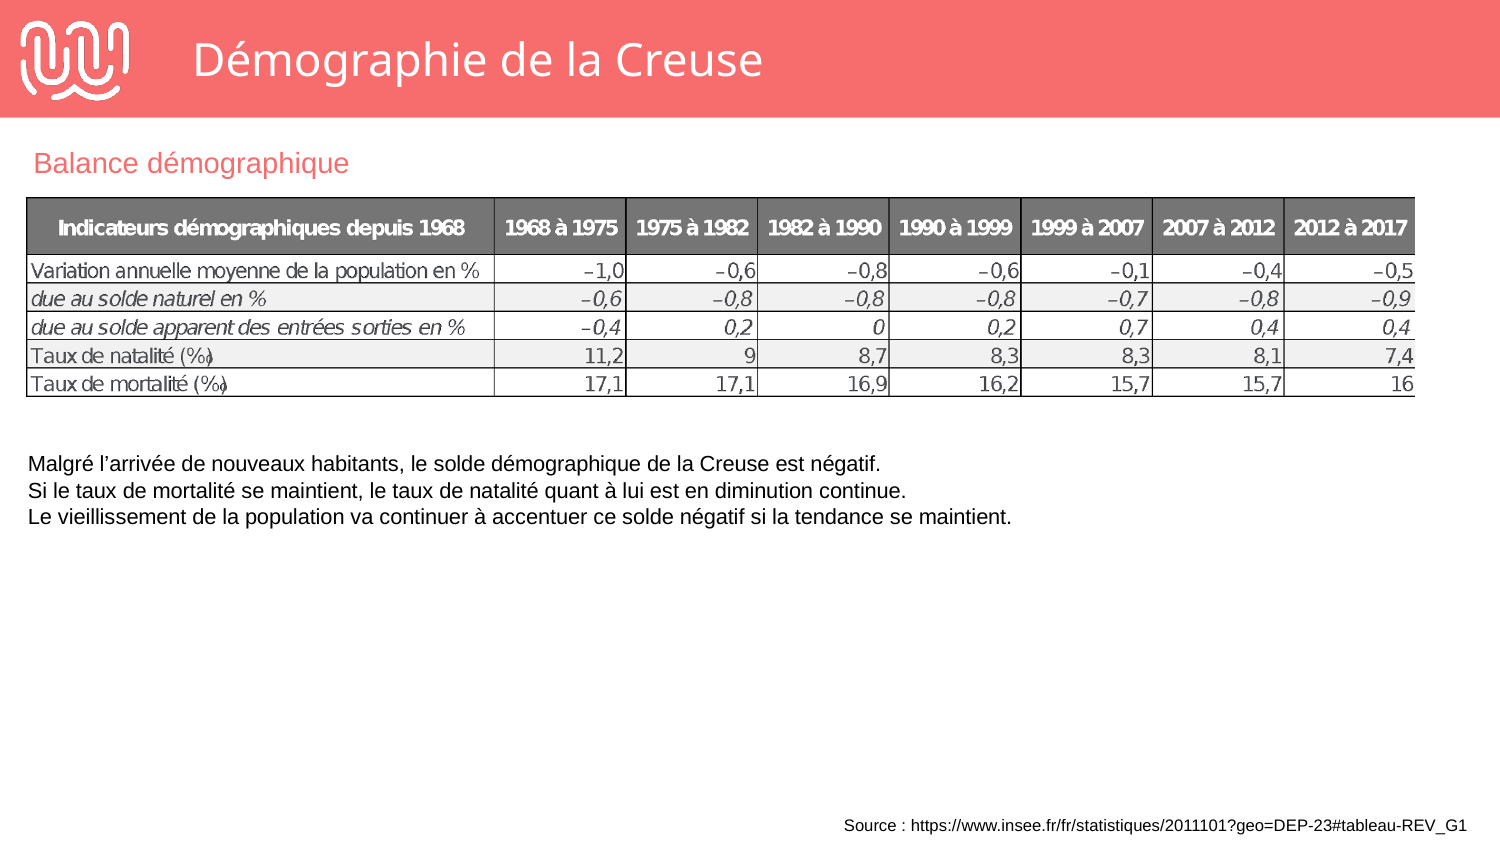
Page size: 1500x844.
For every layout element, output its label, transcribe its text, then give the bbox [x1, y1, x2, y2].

picture [25, 197, 1415, 397]
text_box Balance démographique [18, 137, 367, 188]
text_box Source : https://www.insee.fr/fr/statistiques/2011101?geo=DEP-23#tableau-REV_G1 [828, 807, 1500, 843]
picture [20, 20, 134, 101]
text_box Malgré l’arrivée de nouveaux habitants, le solde démographique de la Creuse est négatif. Si le taux de mortalité se maintient, le taux de natalité quant à lui est en diminution continue. Le vieillissement de la population va continuer à accentuer ce solde négatif si la tendance se maintient. [12, 442, 1053, 537]
title Démographie de la Creuse [192, 0, 1466, 118]
